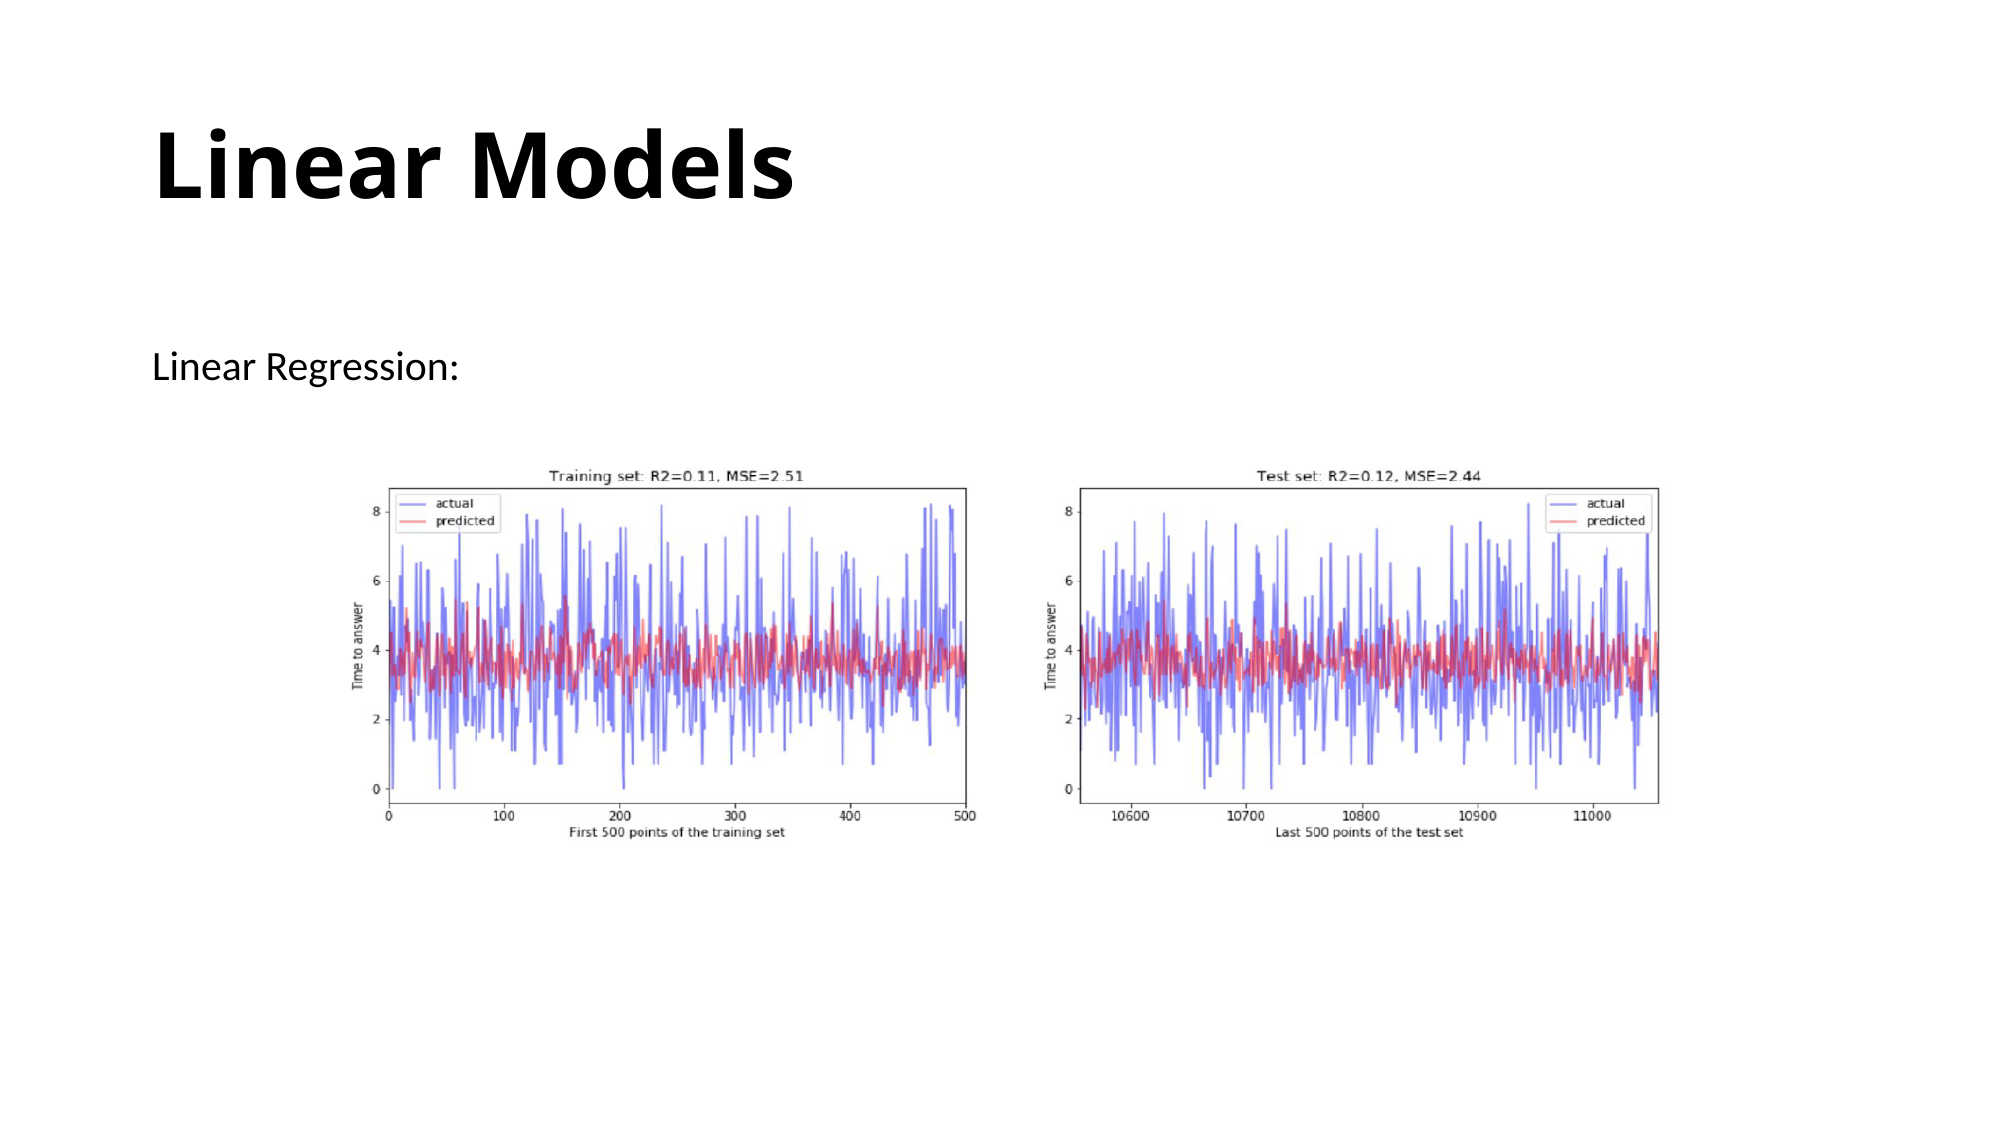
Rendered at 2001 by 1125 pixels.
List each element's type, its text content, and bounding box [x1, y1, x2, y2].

text_box Linear Regression: [137, 330, 1090, 396]
picture [331, 449, 1734, 891]
title Linear Models [137, 59, 1863, 278]
